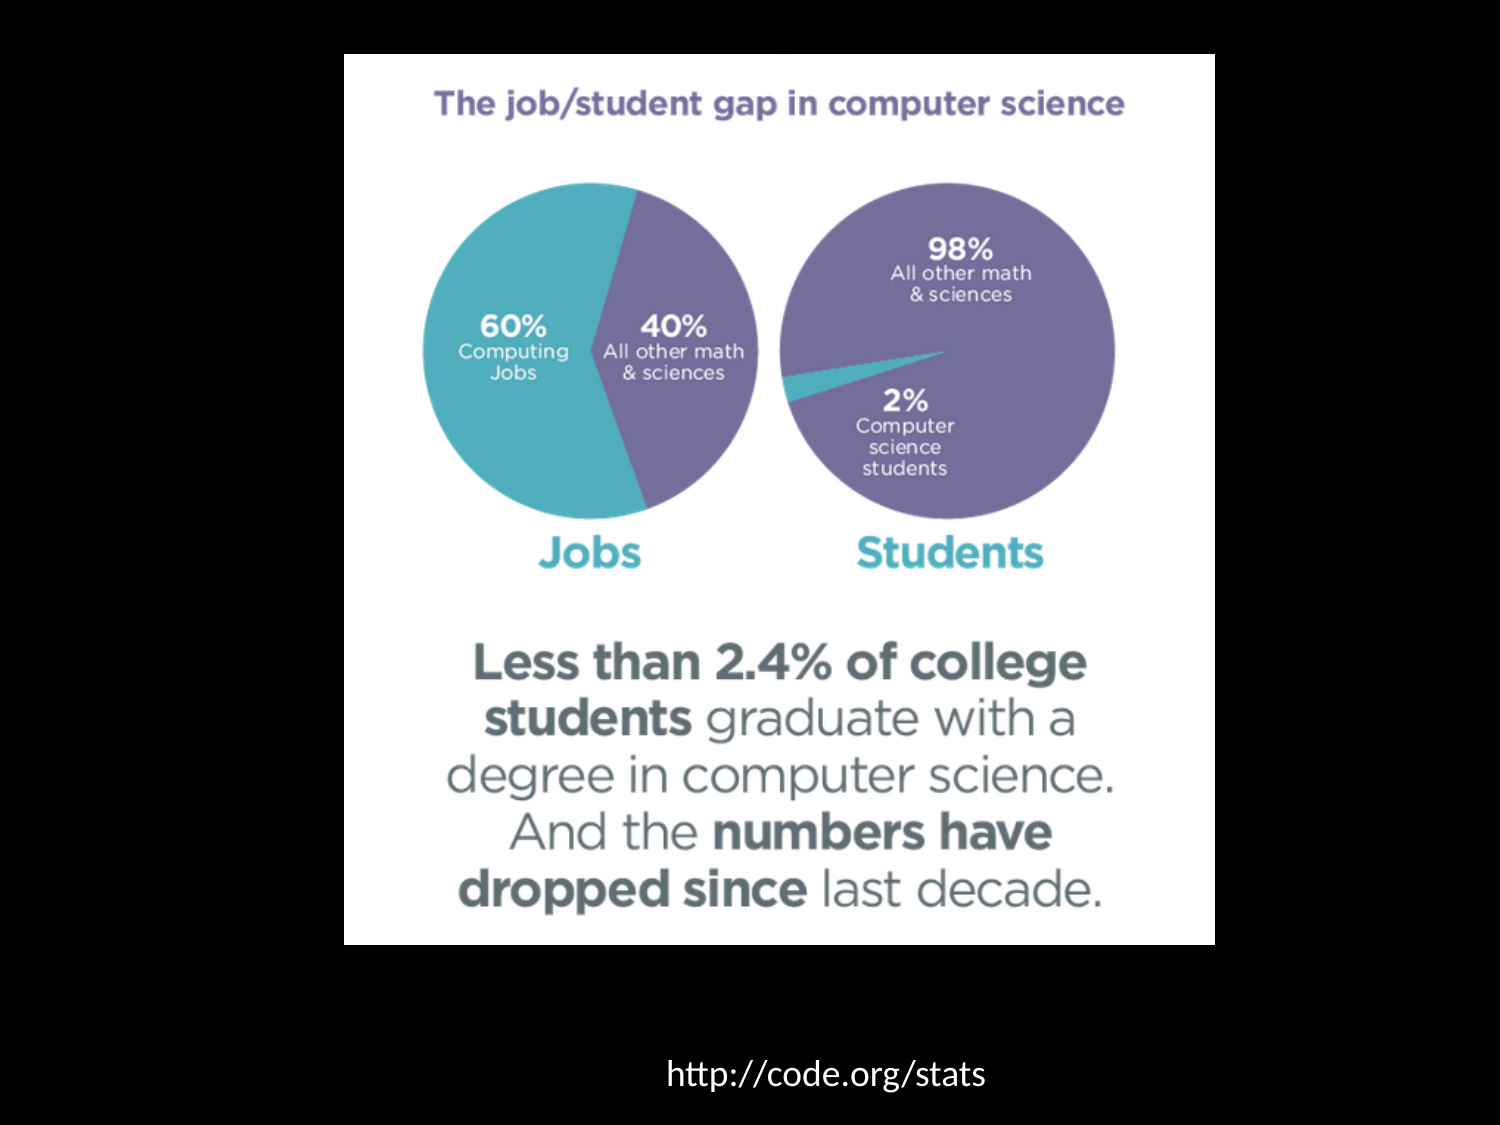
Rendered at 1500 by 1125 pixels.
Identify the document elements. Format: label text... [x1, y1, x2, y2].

picture [343, 54, 1215, 945]
text_box http://code.org/stats [651, 1041, 1002, 1102]
